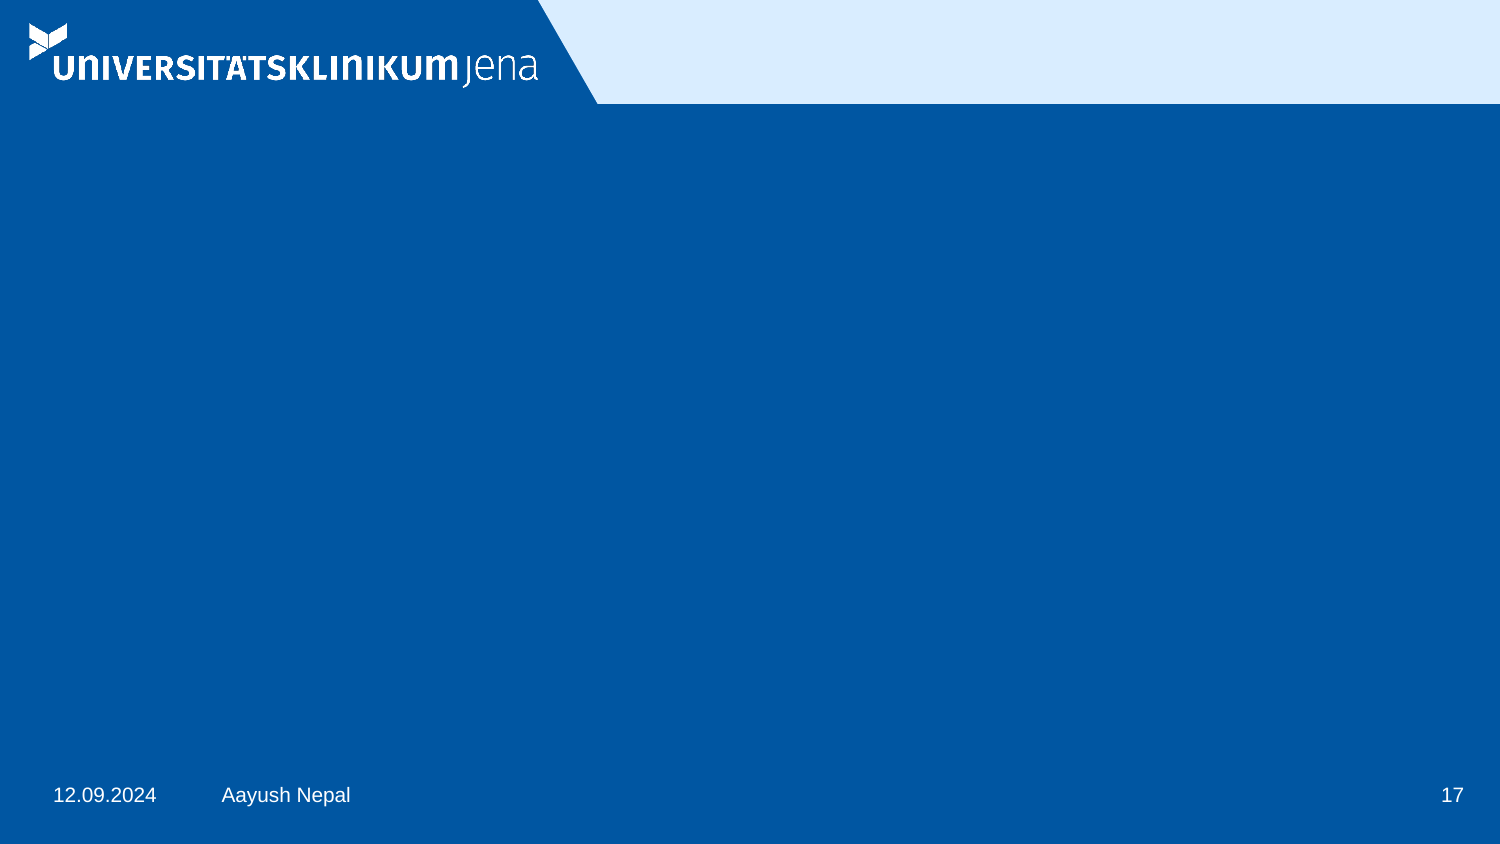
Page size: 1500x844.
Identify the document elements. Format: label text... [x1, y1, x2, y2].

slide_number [38, 776, 183, 812]
slide_number 17 [1362, 774, 1467, 814]
picture [29, 23, 538, 88]
footer Aayush Nepal [206, 776, 1341, 812]
